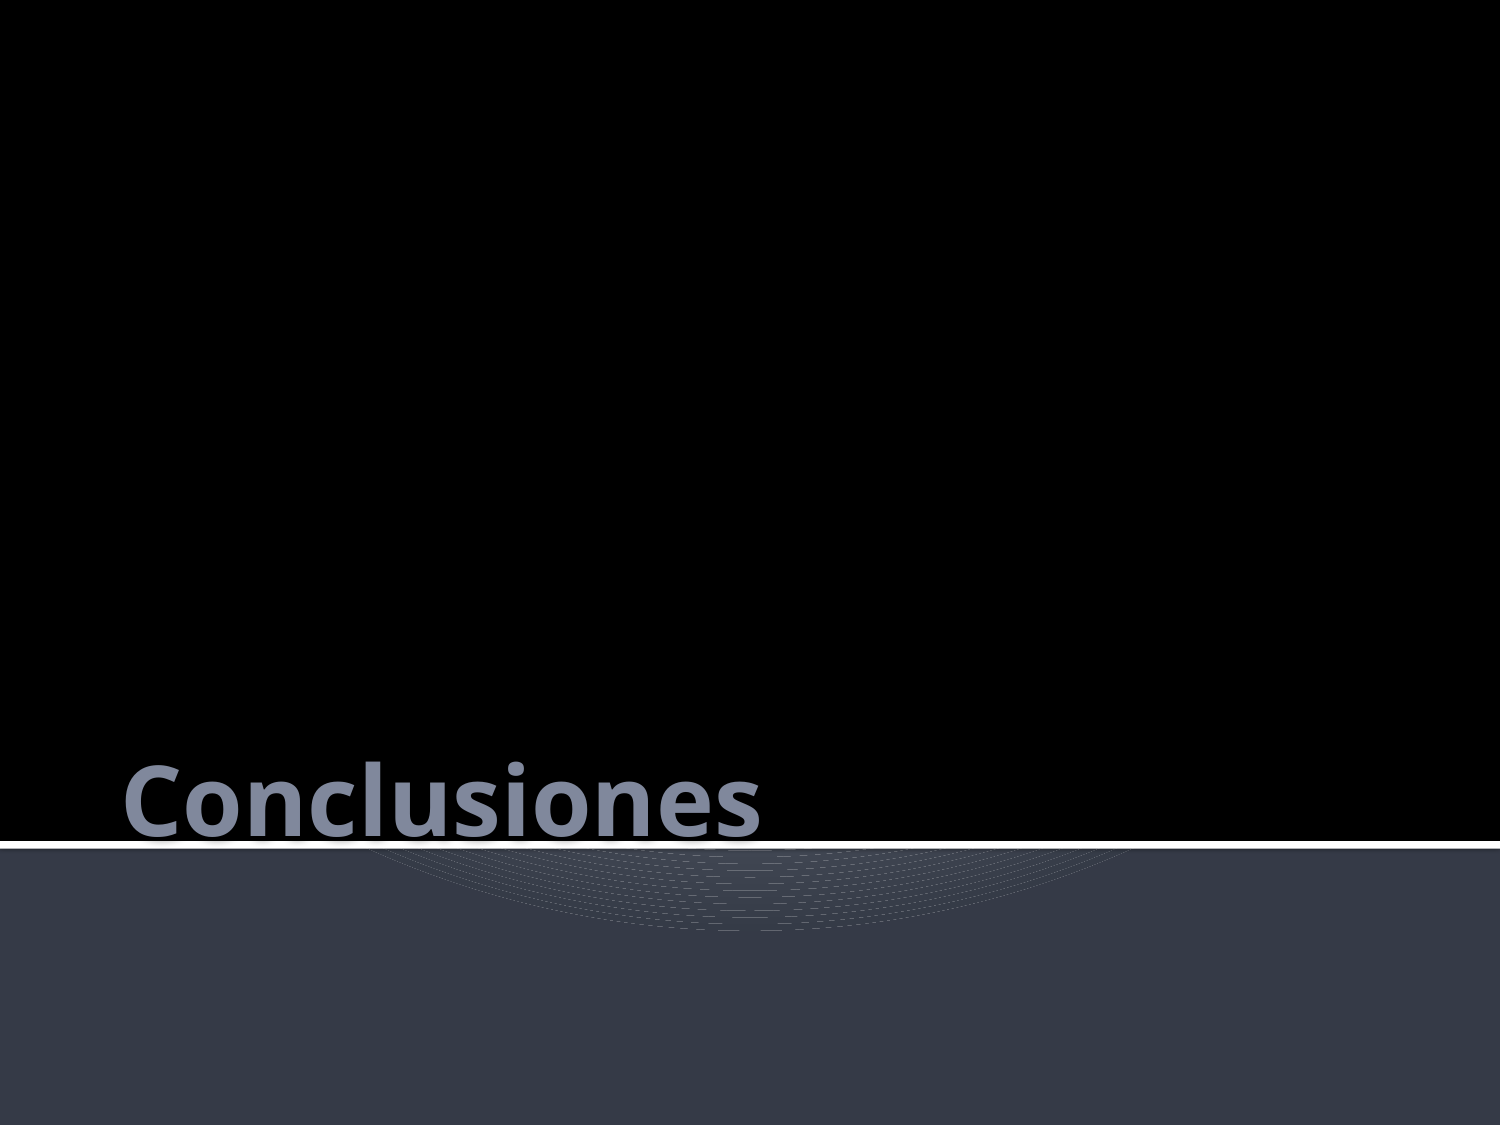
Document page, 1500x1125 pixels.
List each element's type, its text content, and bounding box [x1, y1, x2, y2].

title Conclusiones [105, 738, 1381, 886]
